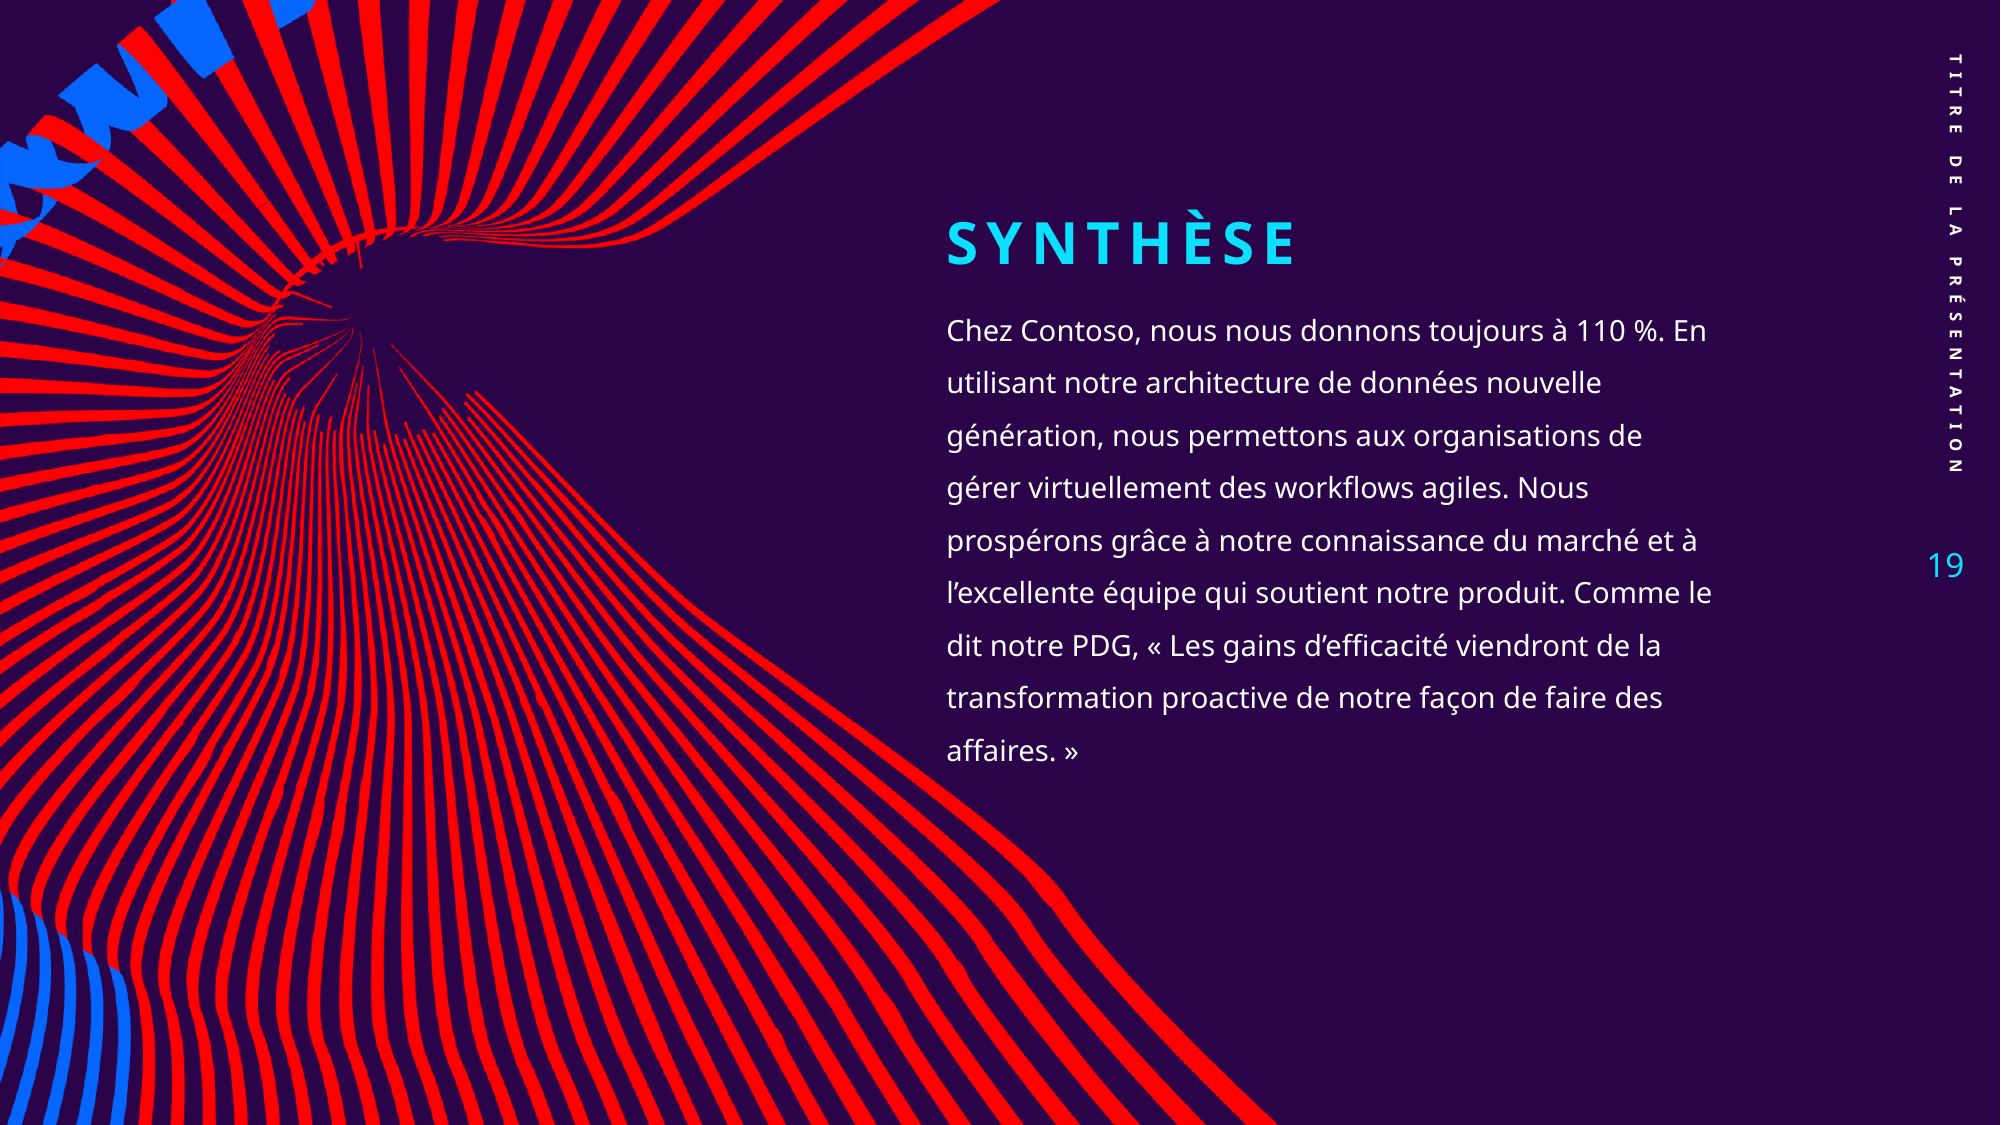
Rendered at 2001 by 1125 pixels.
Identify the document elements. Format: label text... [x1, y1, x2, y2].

title Synthèse [931, 206, 1773, 288]
list Chez Contoso, nous nous donnons toujours à 110 %. En utilisant notre architecture de données nouvelle génération, nous permettons aux organisations de gérer virtuellement des workflows agiles. Nous prospérons grâce à notre connaissance du marché et à l’excellente équipe qui soutient notre produit. Comme le dit notre PDG, « Les gains d’efficacité viendront de la transformation proactive de notre façon de faire des affaires. » [931, 287, 1729, 684]
picture [0, 0, 2000, 1125]
footer TITRE DE LA PRÉSENTATION [1926, 33, 1987, 489]
slide_number 19 [1889, 519, 1980, 615]
